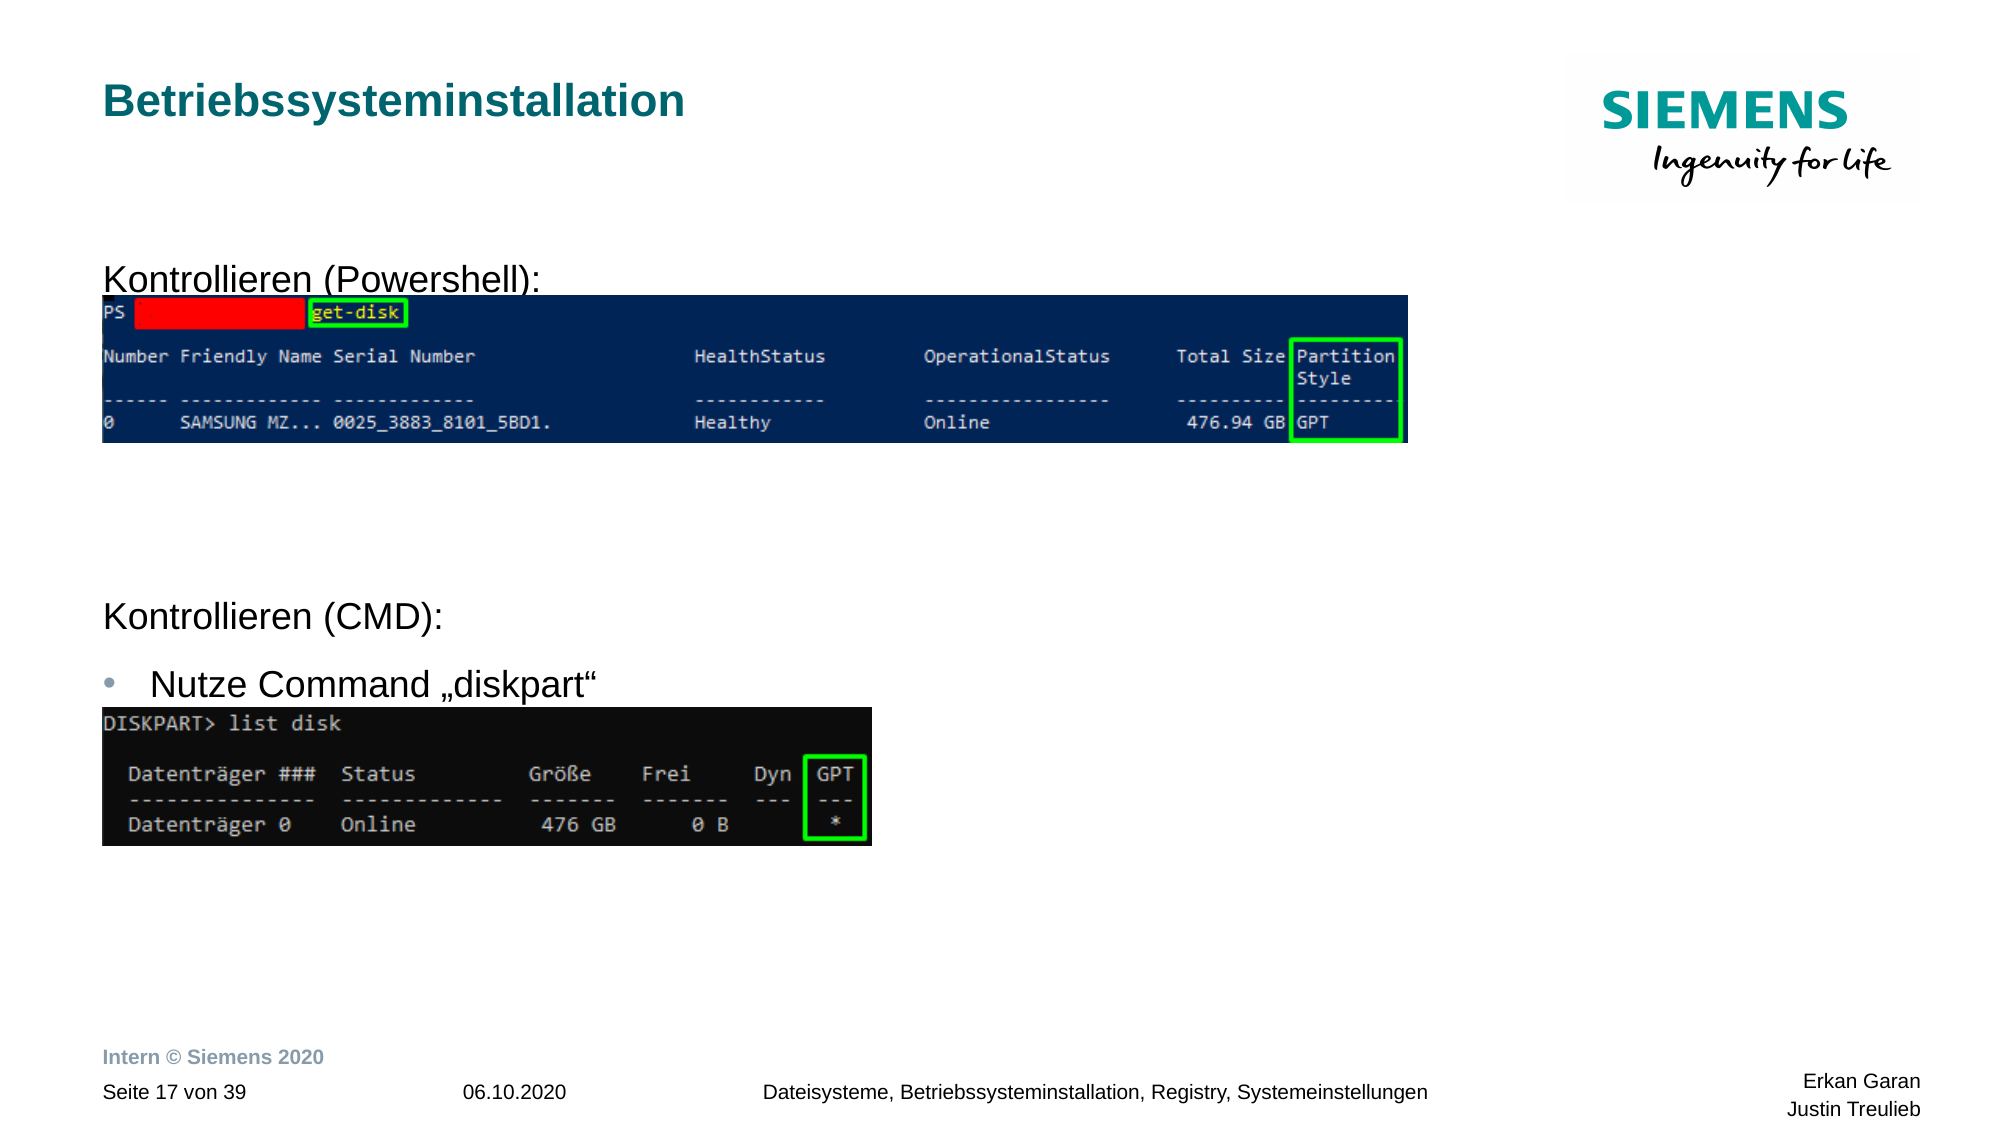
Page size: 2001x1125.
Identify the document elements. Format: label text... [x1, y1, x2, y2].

title Betriebssysteminstallation [0, 0, 2000, 233]
picture [102, 707, 872, 846]
picture [102, 295, 1408, 443]
list Kontrollieren (Powershell): Kontrollieren (CMD): Nutze Command „diskpart“ [102, 231, 1449, 1012]
